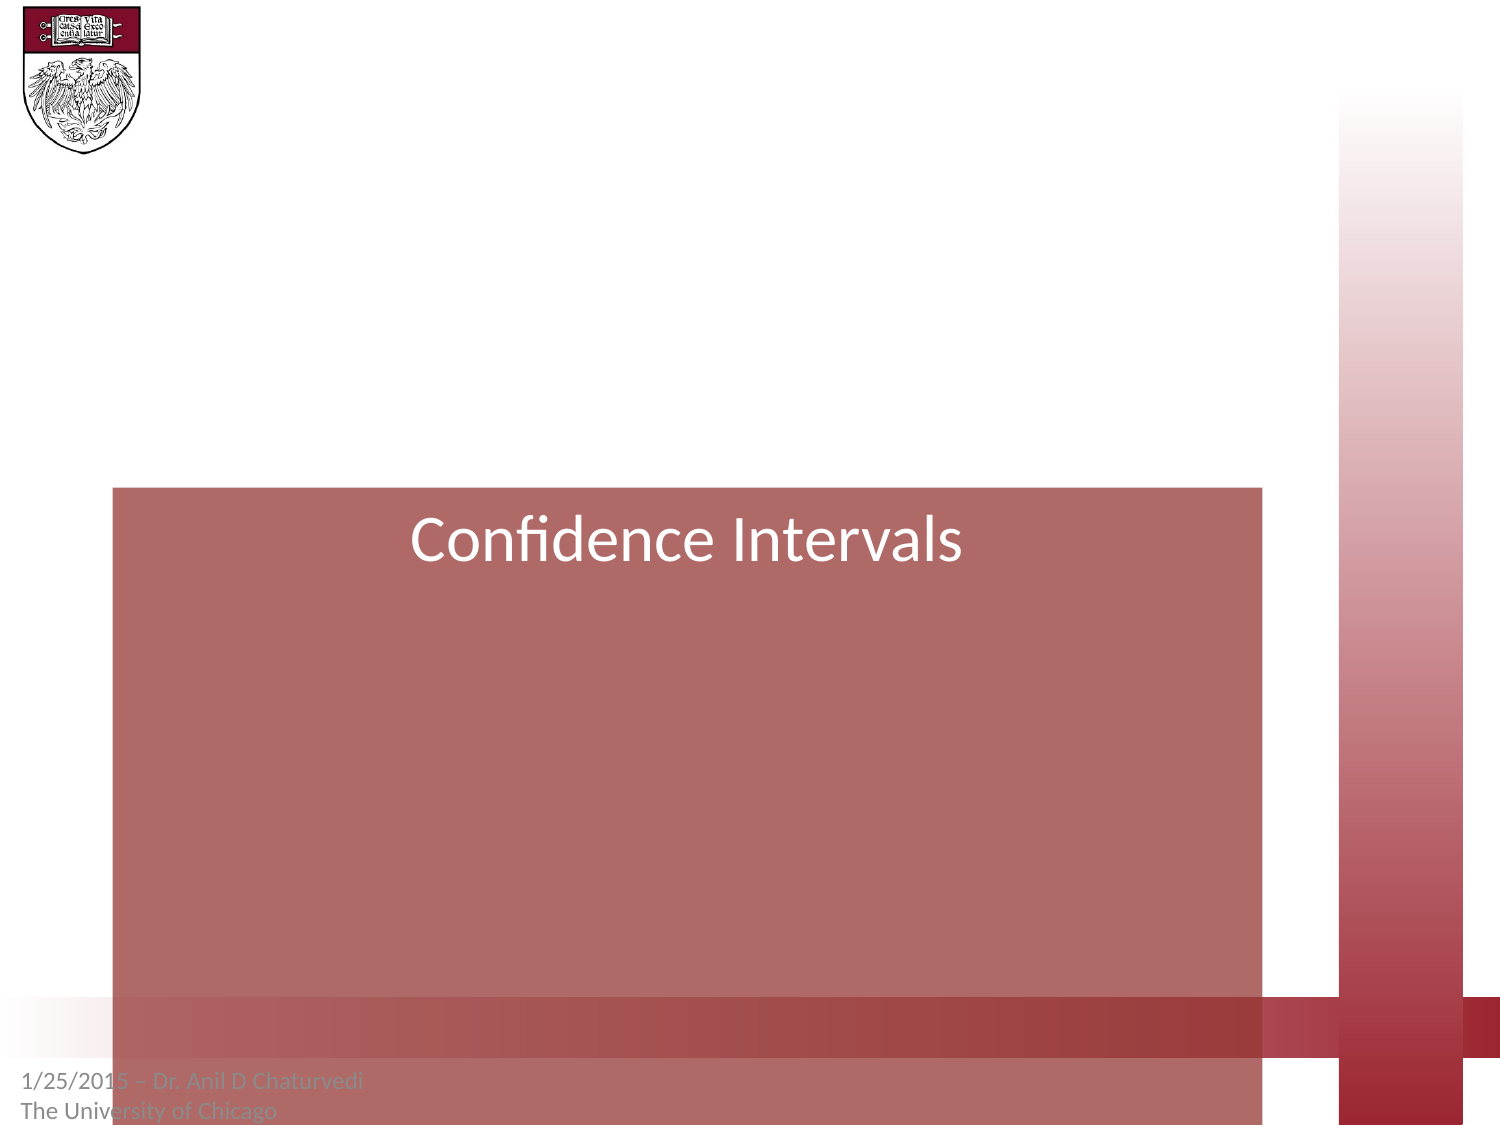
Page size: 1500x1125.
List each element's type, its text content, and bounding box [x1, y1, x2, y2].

subtitle Confidence Intervals [112, 487, 1263, 1125]
picture [0, 0, 163, 163]
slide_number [5, 1065, 413, 1125]
text_box [9, 0, 1157, 122]
